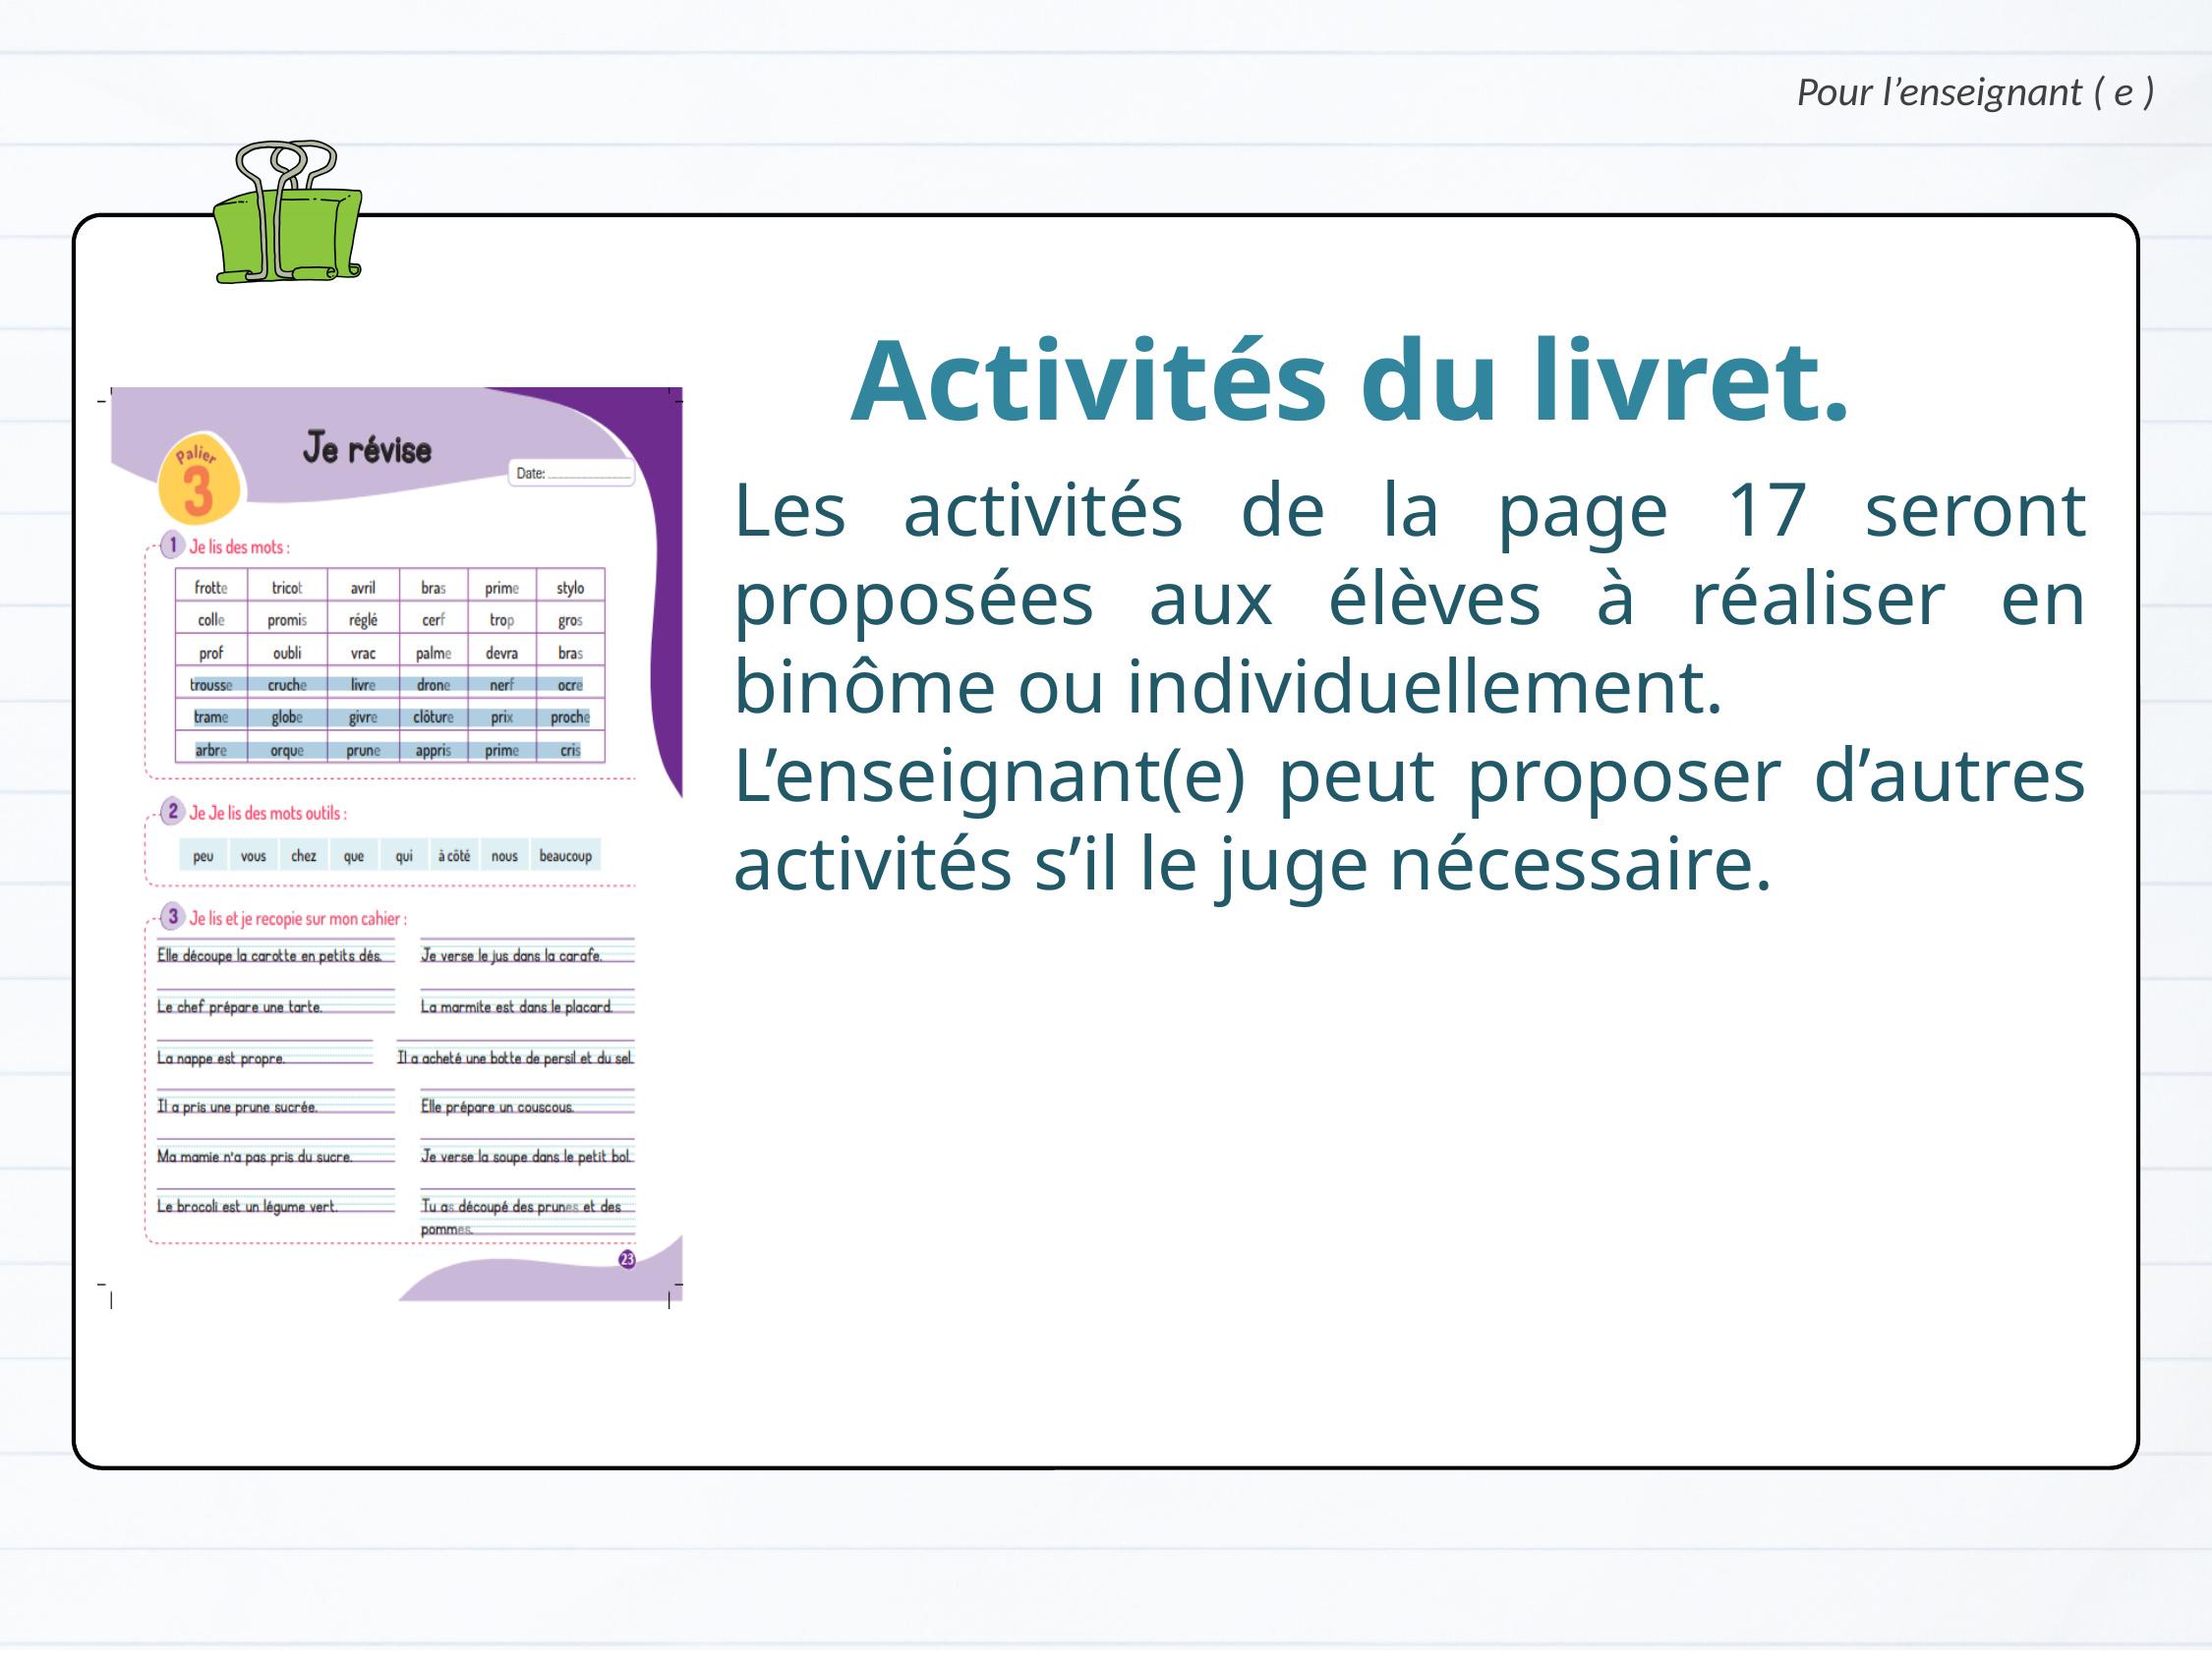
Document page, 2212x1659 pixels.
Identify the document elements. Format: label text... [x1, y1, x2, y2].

text_box Les activités de la page 17 seront proposées aux élèves à réaliser en binôme ou individuellement. L’enseignant(e) peut proposer d’autres activités s’il le juge nécessaire. [732, 462, 2089, 905]
text_box Pour l’enseignant ( e ) [1605, 57, 2212, 122]
picture [97, 387, 684, 1309]
text_box Activités du livret. [590, 309, 2115, 442]
text_box [0, 0, 2212, 1650]
text_box [212, 140, 363, 284]
text_box [71, 212, 2141, 1470]
